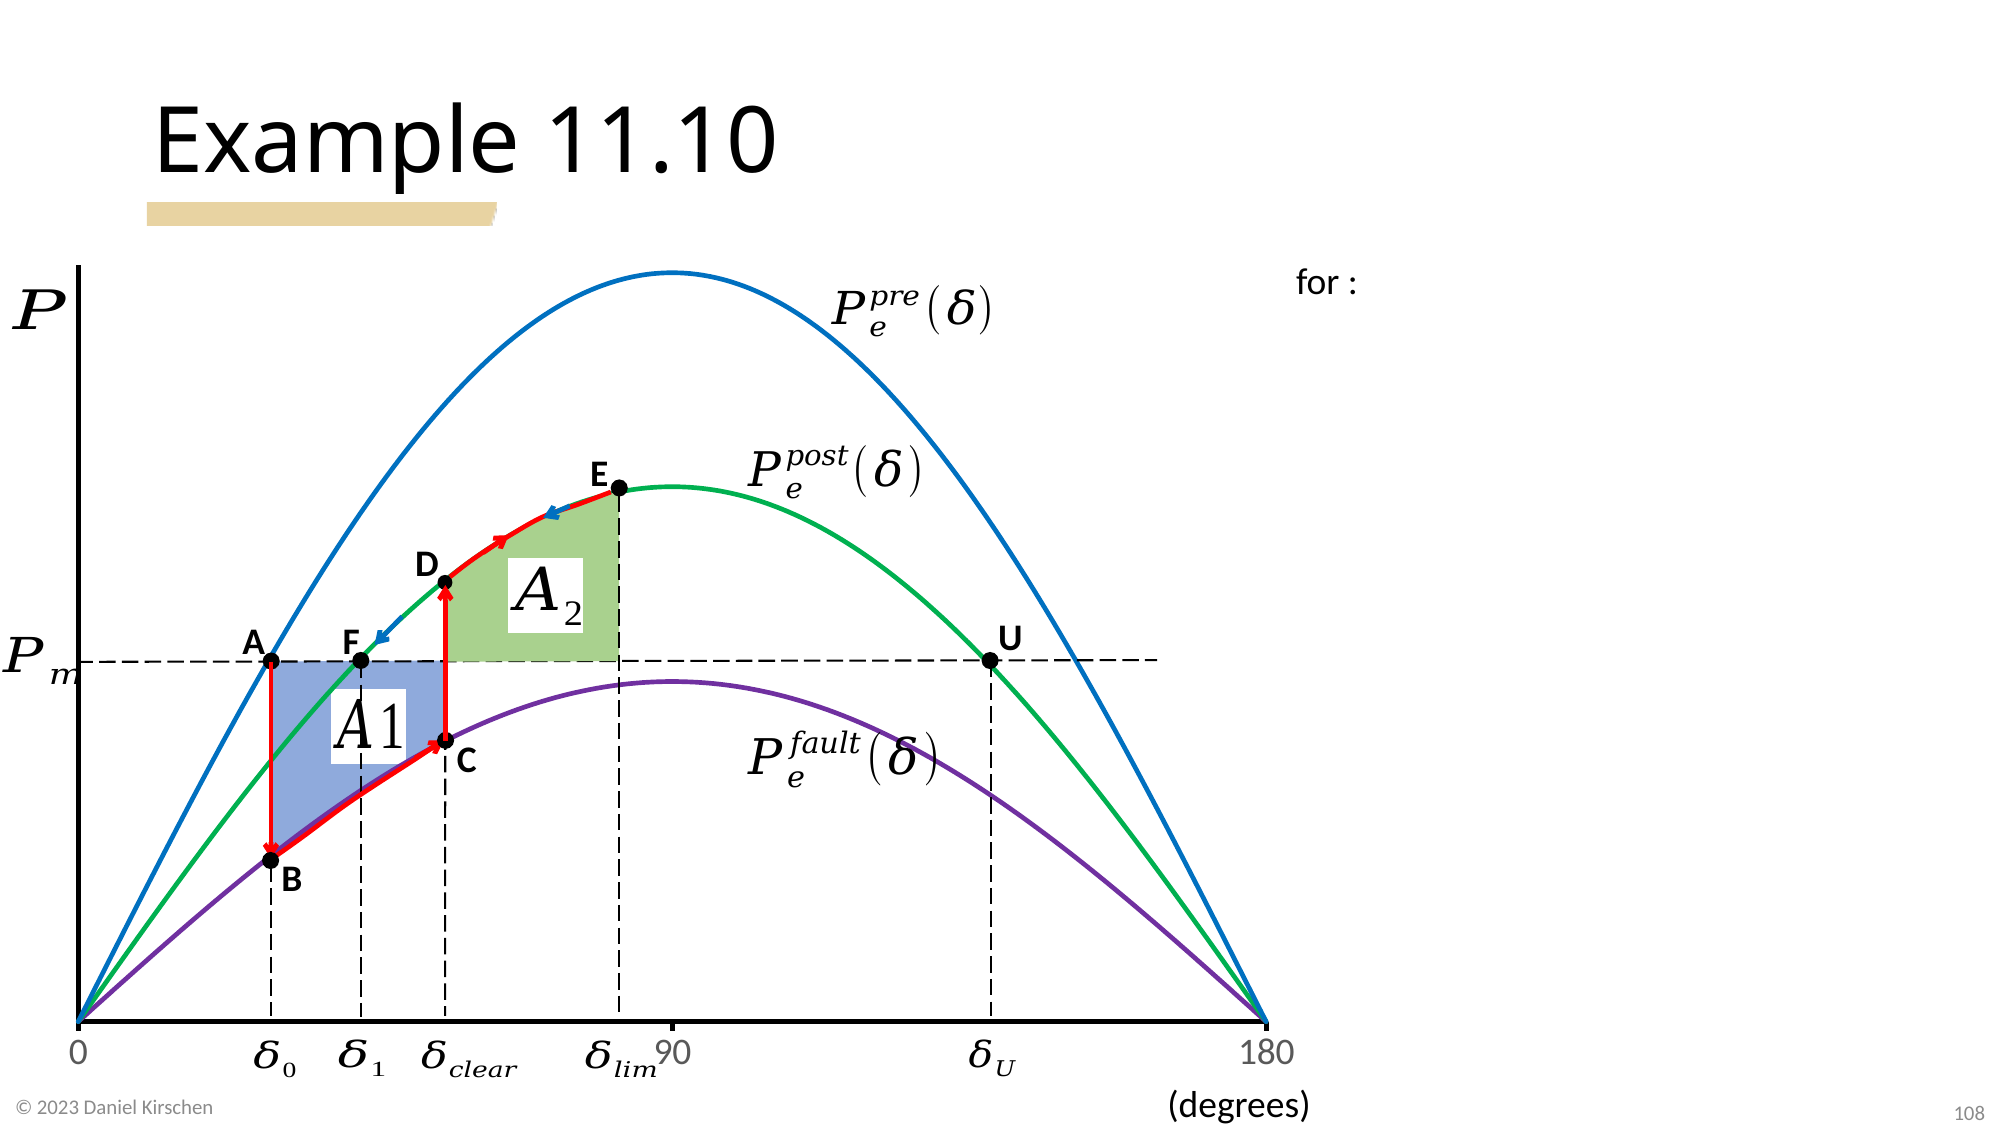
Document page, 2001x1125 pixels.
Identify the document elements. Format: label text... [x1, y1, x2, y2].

title Example 11.10 [137, 59, 1863, 226]
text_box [0, 261, 1329, 1125]
slide_number 108 [1550, 1088, 2000, 1125]
